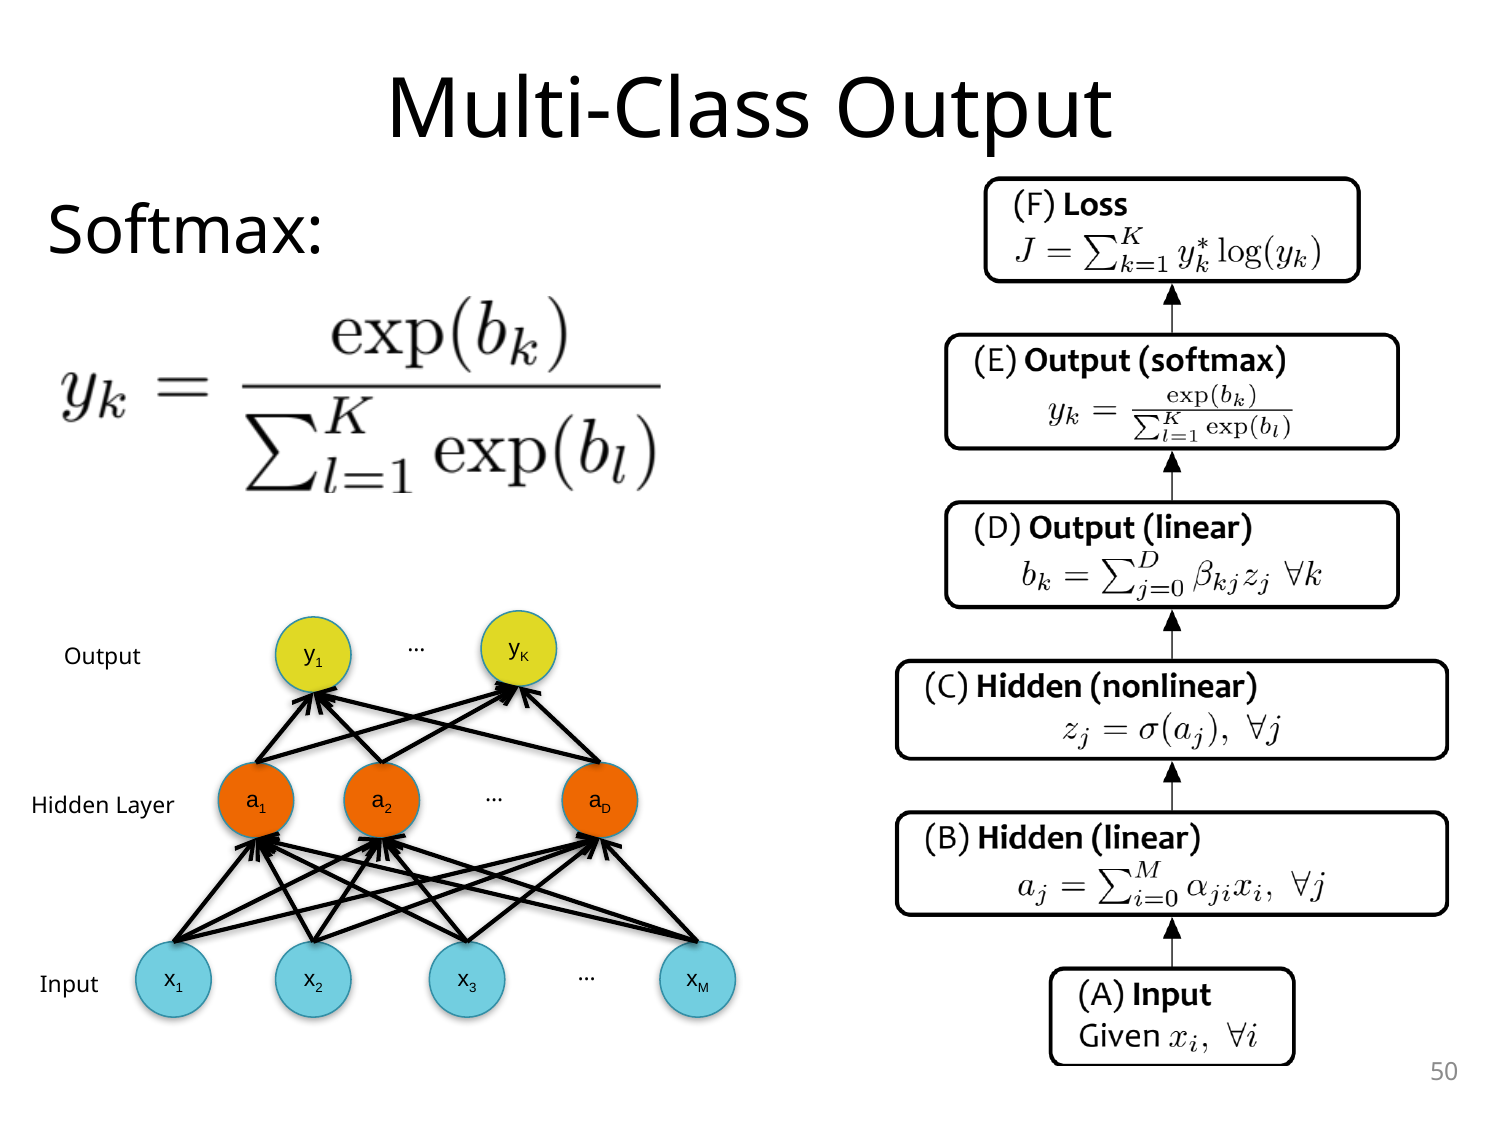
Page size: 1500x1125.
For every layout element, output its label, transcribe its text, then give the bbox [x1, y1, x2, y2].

list Softmax: [32, 163, 470, 290]
picture [60, 296, 661, 493]
picture [894, 176, 1450, 1066]
slide_number 50 [1330, 1042, 1474, 1103]
title Multi-Class Output [75, 45, 1425, 164]
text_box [8, 610, 736, 1018]
